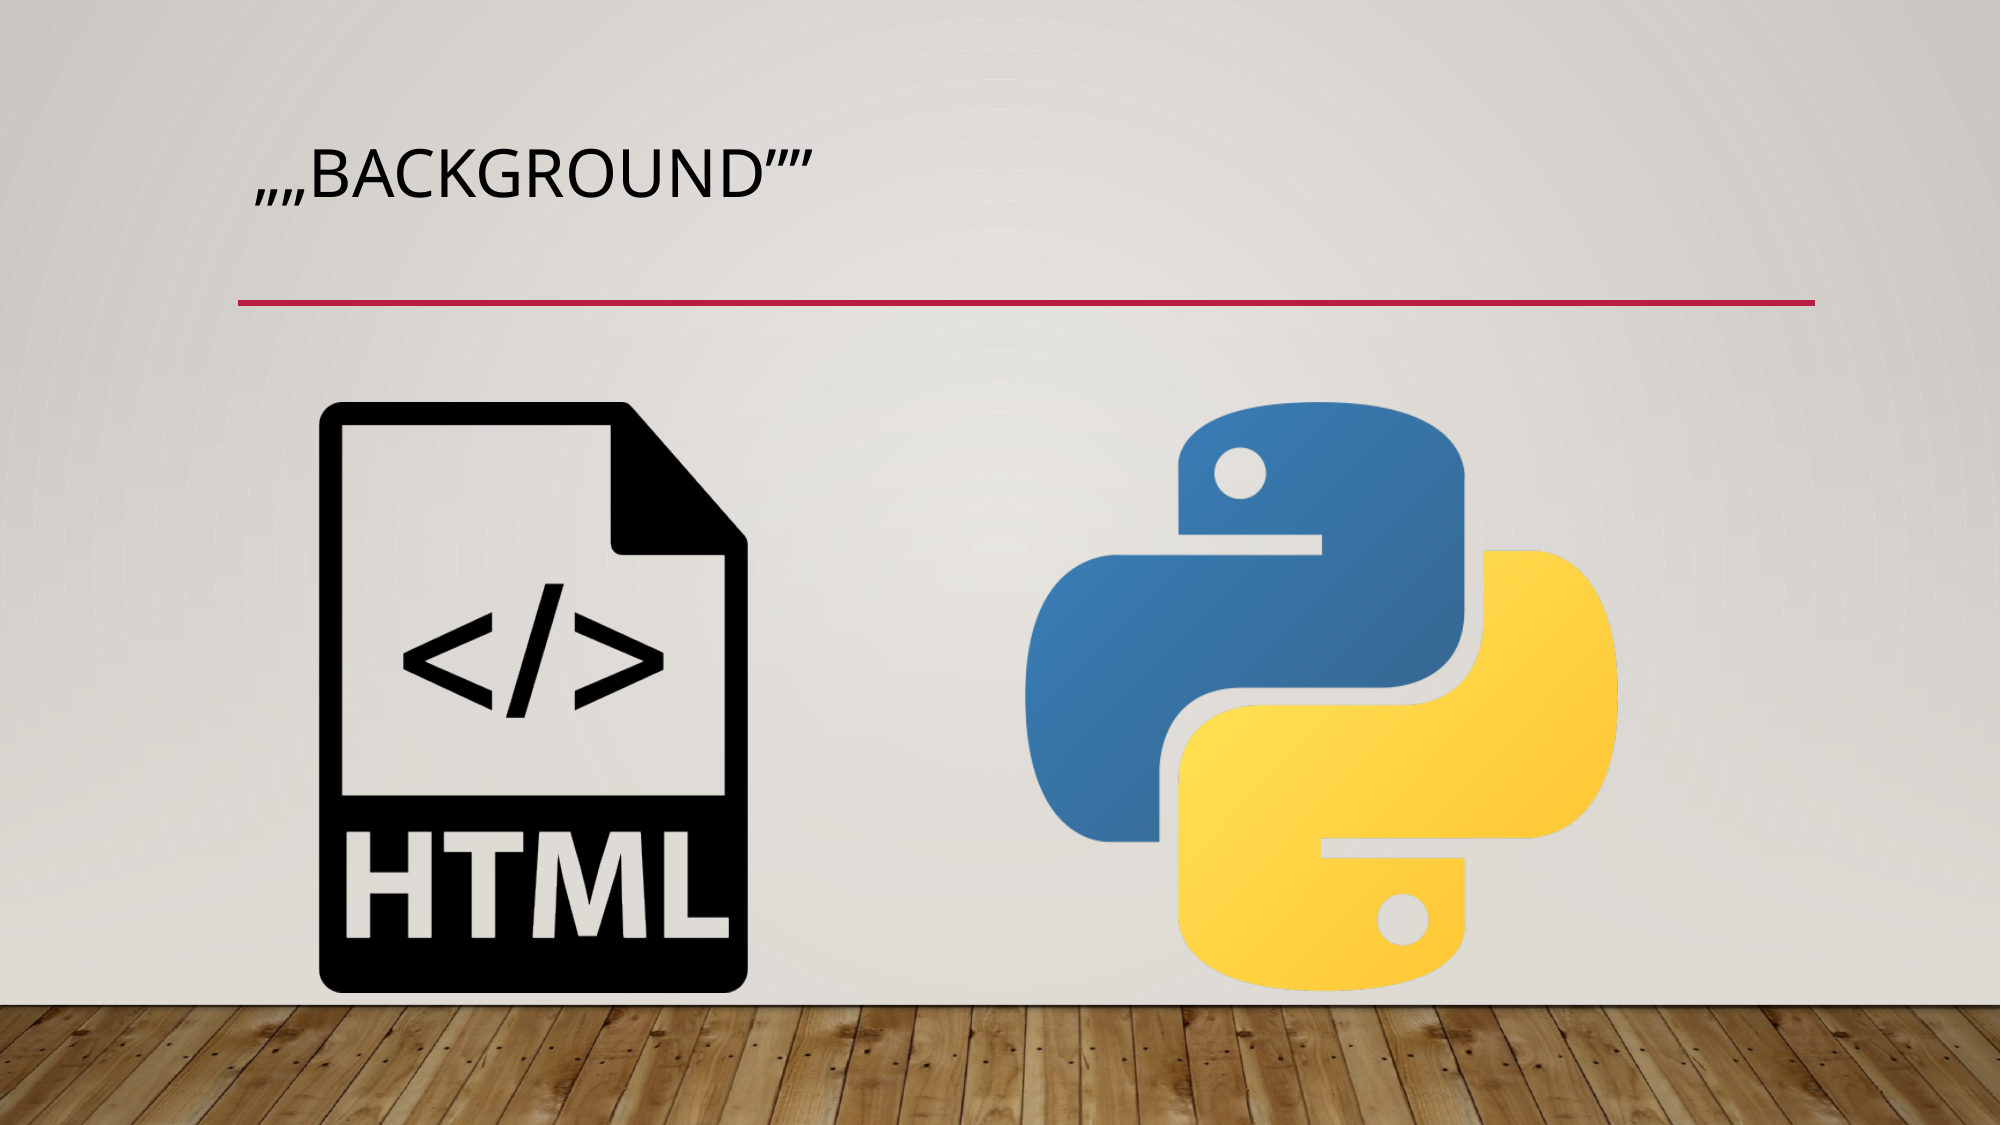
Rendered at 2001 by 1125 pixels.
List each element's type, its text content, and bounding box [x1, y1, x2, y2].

picture [237, 402, 829, 994]
picture [0, 1005, 2000, 1125]
picture [1025, 402, 1619, 994]
title „„Background”” [238, 131, 1814, 305]
